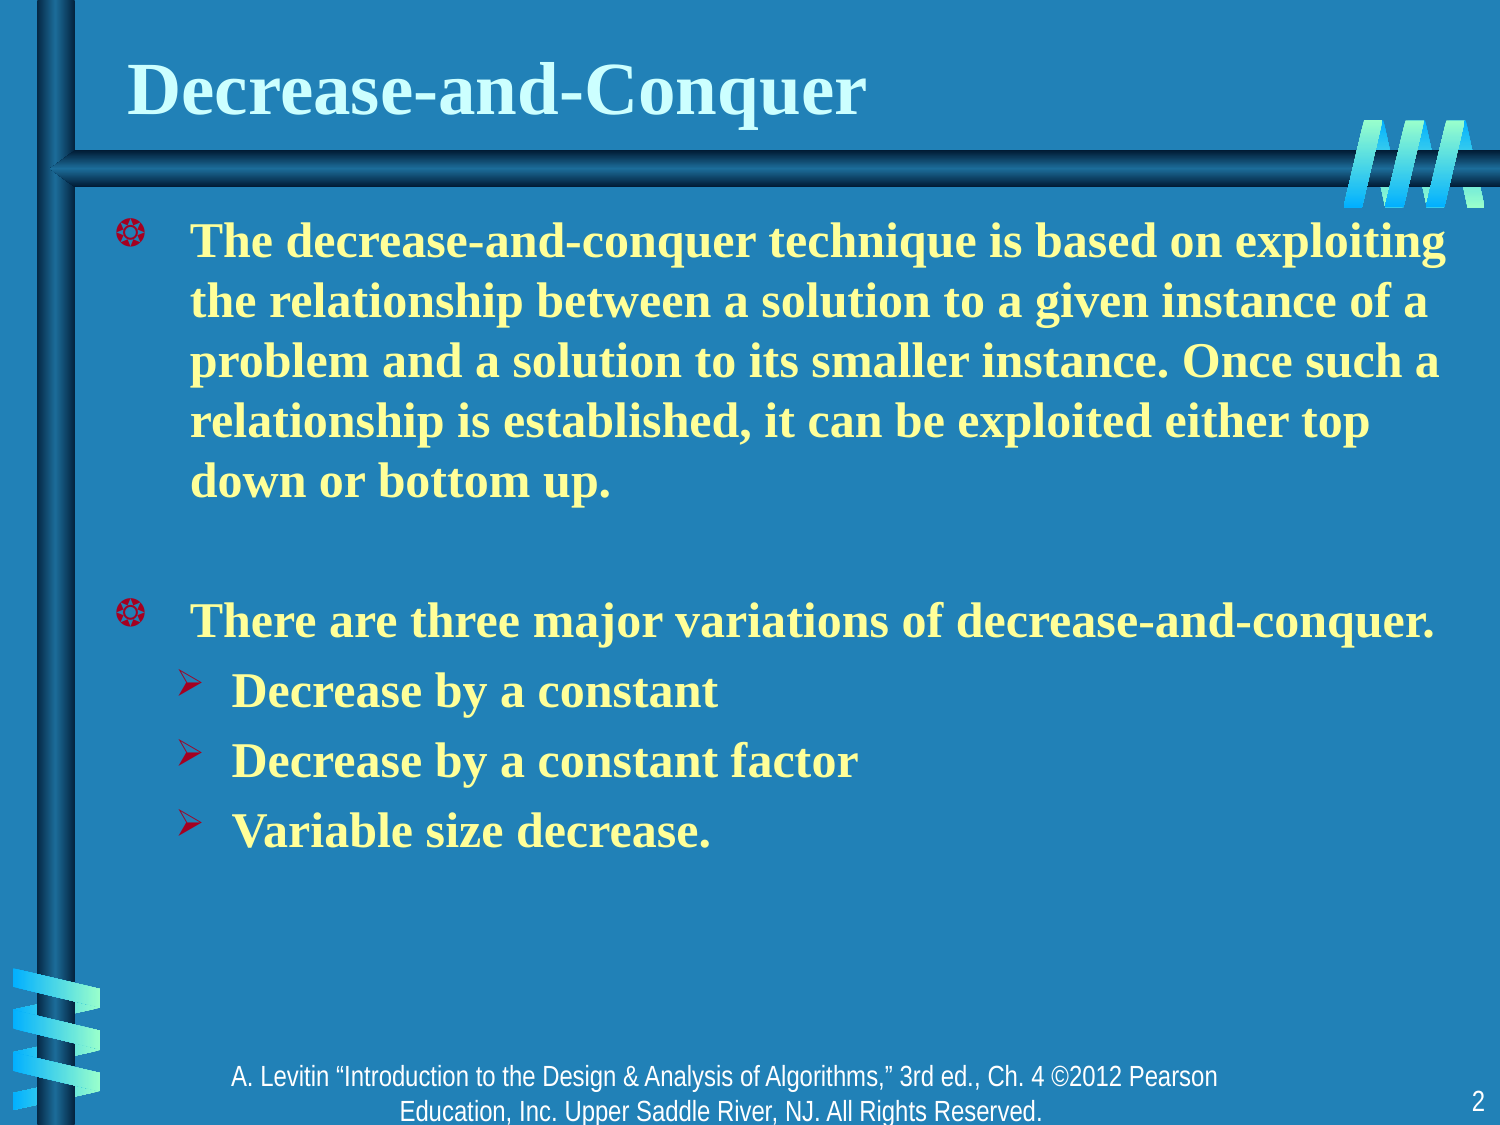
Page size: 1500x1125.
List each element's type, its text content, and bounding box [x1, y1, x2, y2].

slide_number 2 [1187, 1074, 1500, 1125]
title Decrease-and-Conquer [112, 24, 1358, 138]
list The decrease-and-conquer technique is based on exploiting the relationship between a solution to a given instance of a problem and a solution to its smaller instance. Once such a relationship is established, it can be exploited either top down or bottom up. There are three major variations of decrease-and-conquer. Decrease by a constant Decrease by a constant factor Variable size decrease. [99, 200, 1463, 1005]
footer A. Levitin “Introduction to the Design & Analysis of Algorithms,” 3rd ed., Ch. 4 ©2012 Pearson Education, Inc. Upper Saddle River, NJ. All Rights Reserved. [200, 1050, 1250, 1100]
